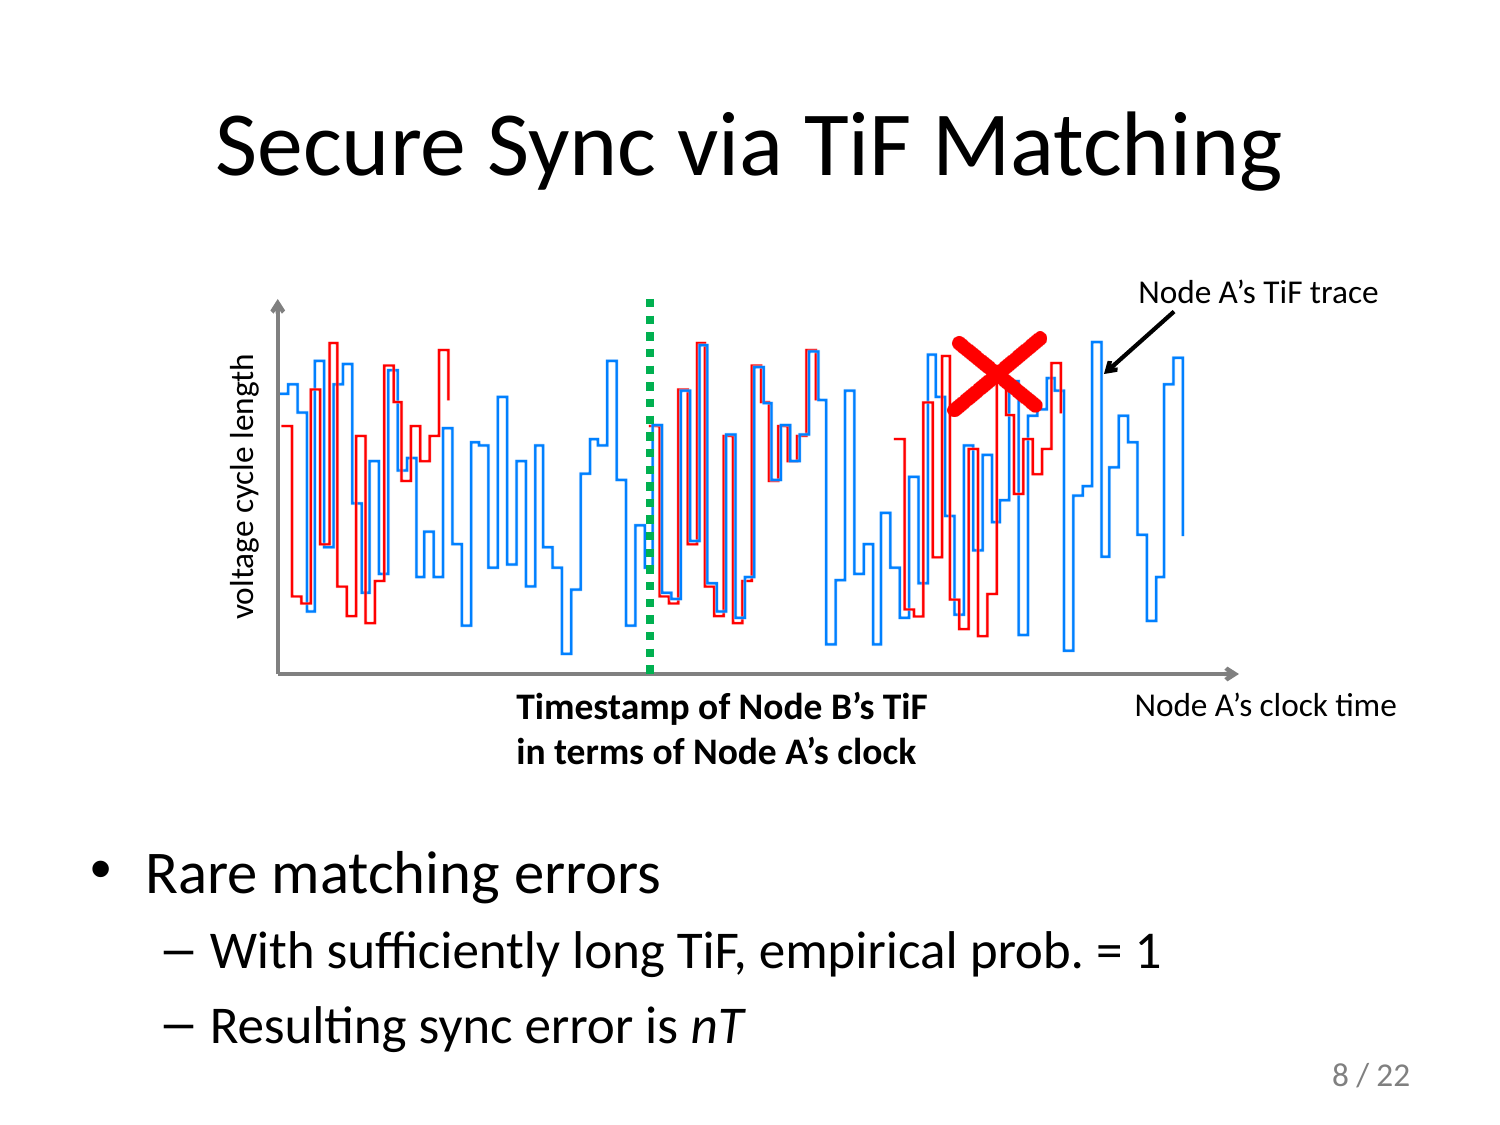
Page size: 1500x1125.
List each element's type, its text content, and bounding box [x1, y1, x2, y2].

picture [264, 315, 461, 654]
slide_number 8 / 22 [1074, 1063, 1425, 1103]
list Rare matching errors With sufficiently long TiF, empirical prob. = 1 Resulting sync error is nT [75, 825, 1425, 1063]
picture [877, 327, 1073, 666]
text_box Timestamp of Node B’s TiF in terms of Node A’s clock [501, 741, 944, 780]
title Secure Sync via TiF Matching [75, 45, 1425, 233]
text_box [212, 262, 1415, 732]
